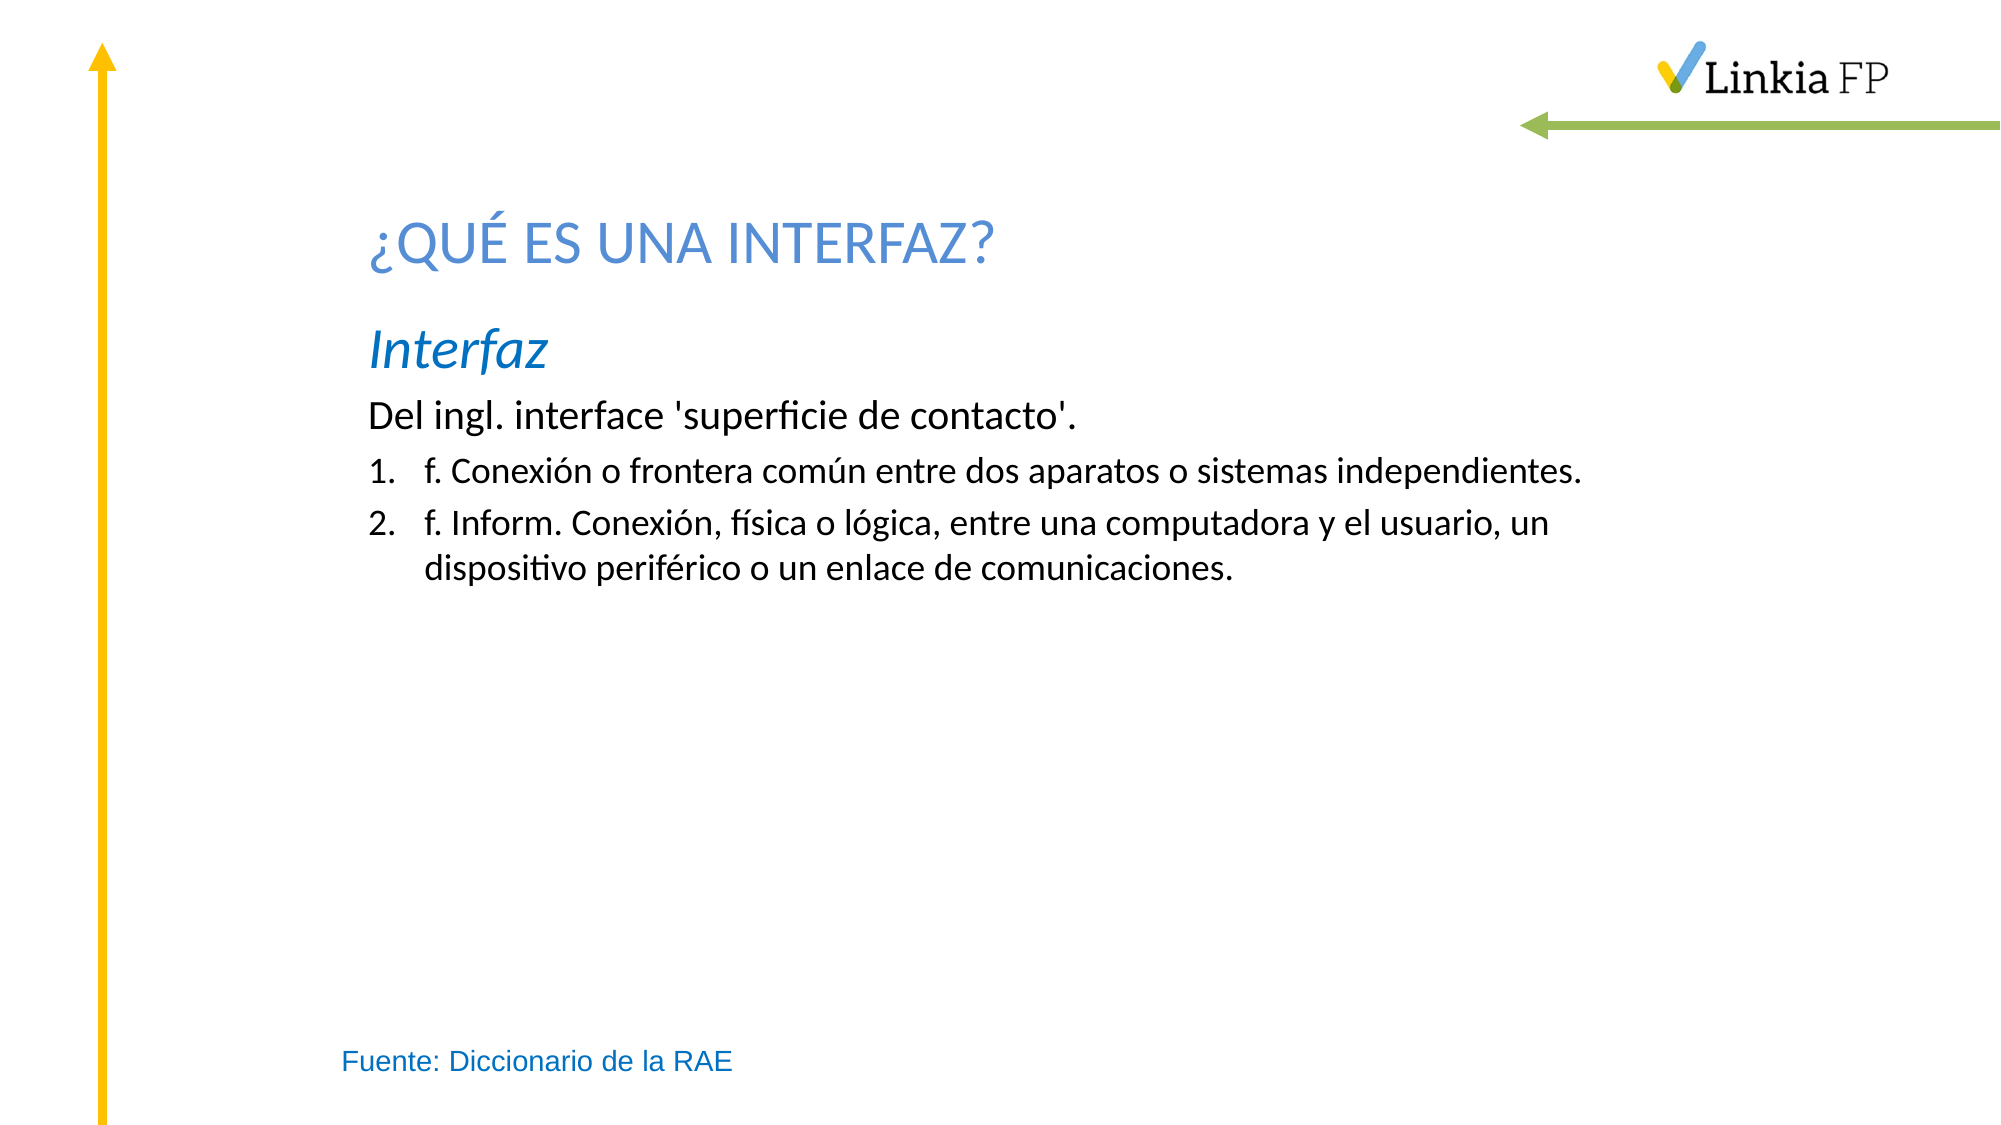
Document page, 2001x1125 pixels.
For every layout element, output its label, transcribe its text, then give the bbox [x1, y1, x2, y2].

list Interfaz Del ingl. interface 'superficie de contacto'. f. Conexión o frontera común entre dos aparatos o sistemas independientes. f. Inform. Conexión, física o lógica, entre una computadora y el usuario, un dispositivo periférico o un enlace de comunicaciones. [353, 302, 1709, 634]
text_box Fuente: Diccionario de la RAE [326, 1034, 1000, 1085]
picture [1649, 39, 1900, 95]
title ¿QUÉ ES UNA INTERFAZ? [353, 174, 1709, 302]
